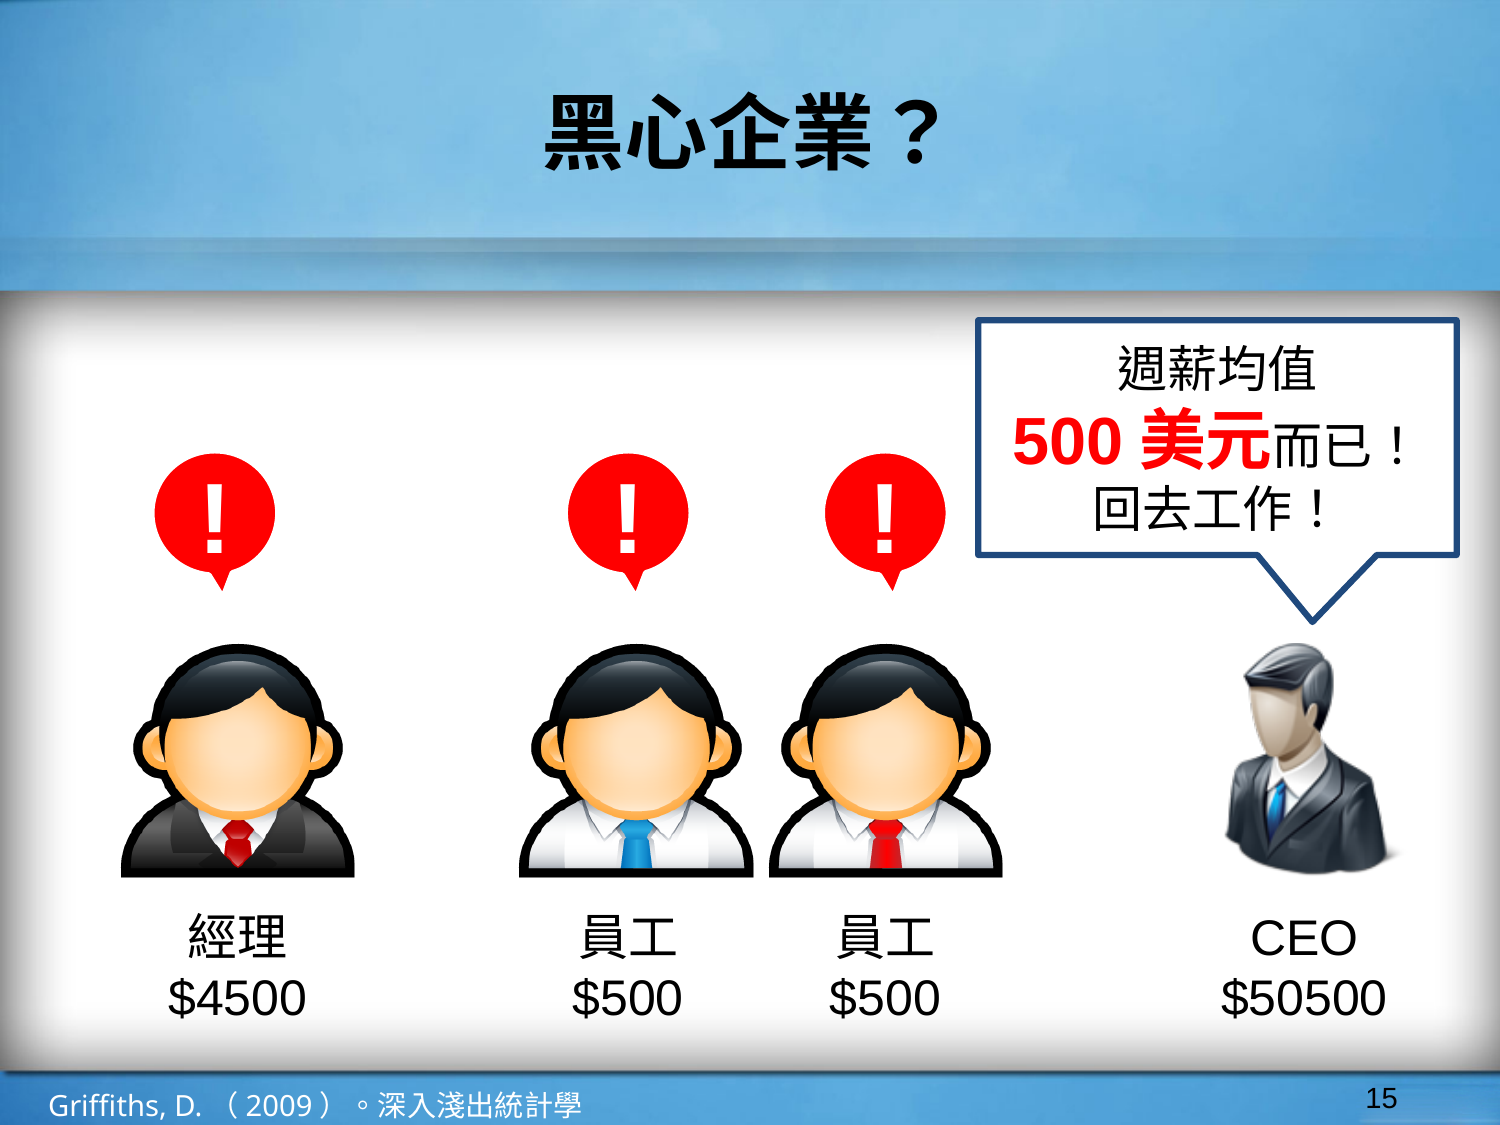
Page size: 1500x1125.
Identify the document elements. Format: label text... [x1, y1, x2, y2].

text_box 員工 $500 [535, 890, 722, 957]
title 黑心企業？ [78, 27, 1422, 232]
slide_number ‹#› [1350, 1074, 1488, 1118]
text_box 週薪均值 500美元而已！ 回去工作！ [978, 320, 1457, 622]
text_box CEO $50500 [1187, 890, 1422, 957]
text_box 員工 $500 [792, 890, 979, 957]
text_box ! [151, 450, 279, 599]
subtitle Griffiths, D.（2009）。深入淺出統計學 [3, 1080, 1374, 1125]
text_box ! [821, 450, 949, 599]
picture [0, 0, 1500, 1125]
text_box 經理 $4500 [144, 890, 331, 957]
text_box ! [564, 450, 692, 599]
